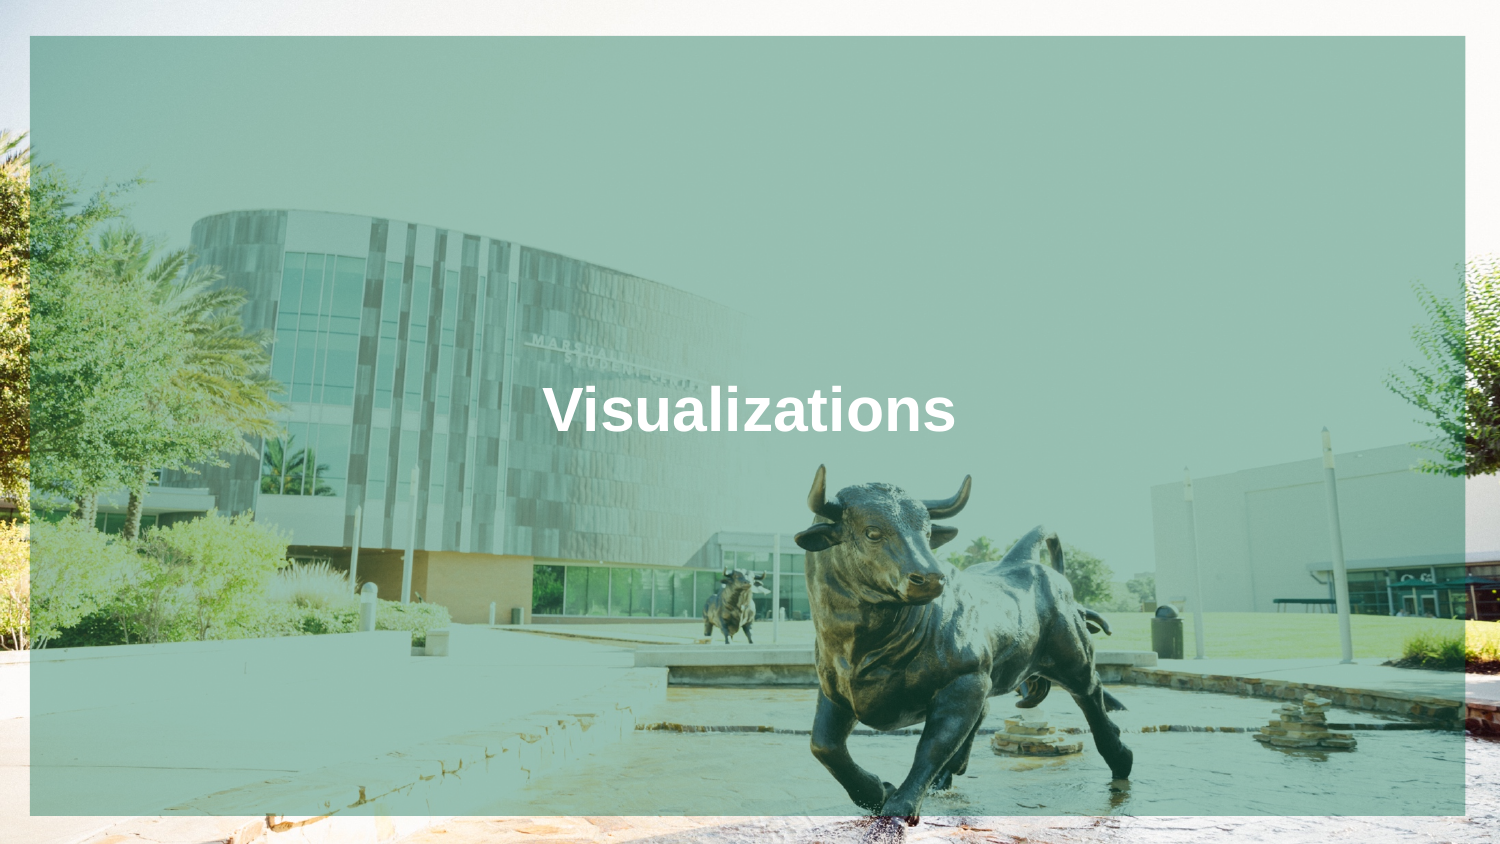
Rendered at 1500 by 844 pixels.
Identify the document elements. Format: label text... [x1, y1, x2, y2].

picture [0, 0, 1500, 844]
title Visualizations [103, 329, 1397, 493]
